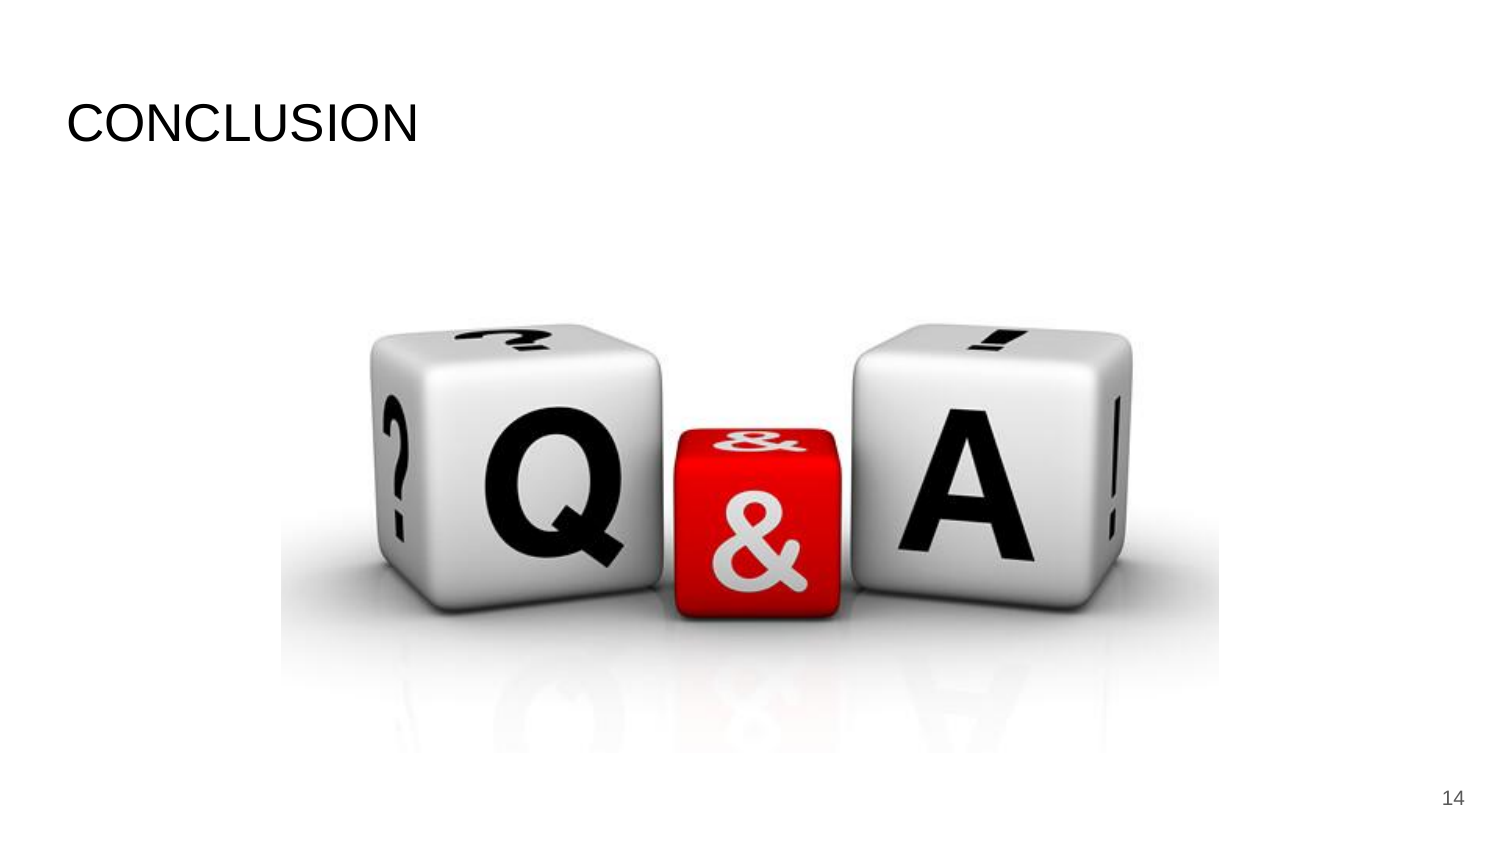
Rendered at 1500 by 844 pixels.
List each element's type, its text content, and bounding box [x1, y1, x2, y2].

slide_number ‹#› [1389, 764, 1480, 830]
picture [281, 292, 1219, 753]
title CONCLUSION [51, 72, 1449, 167]
